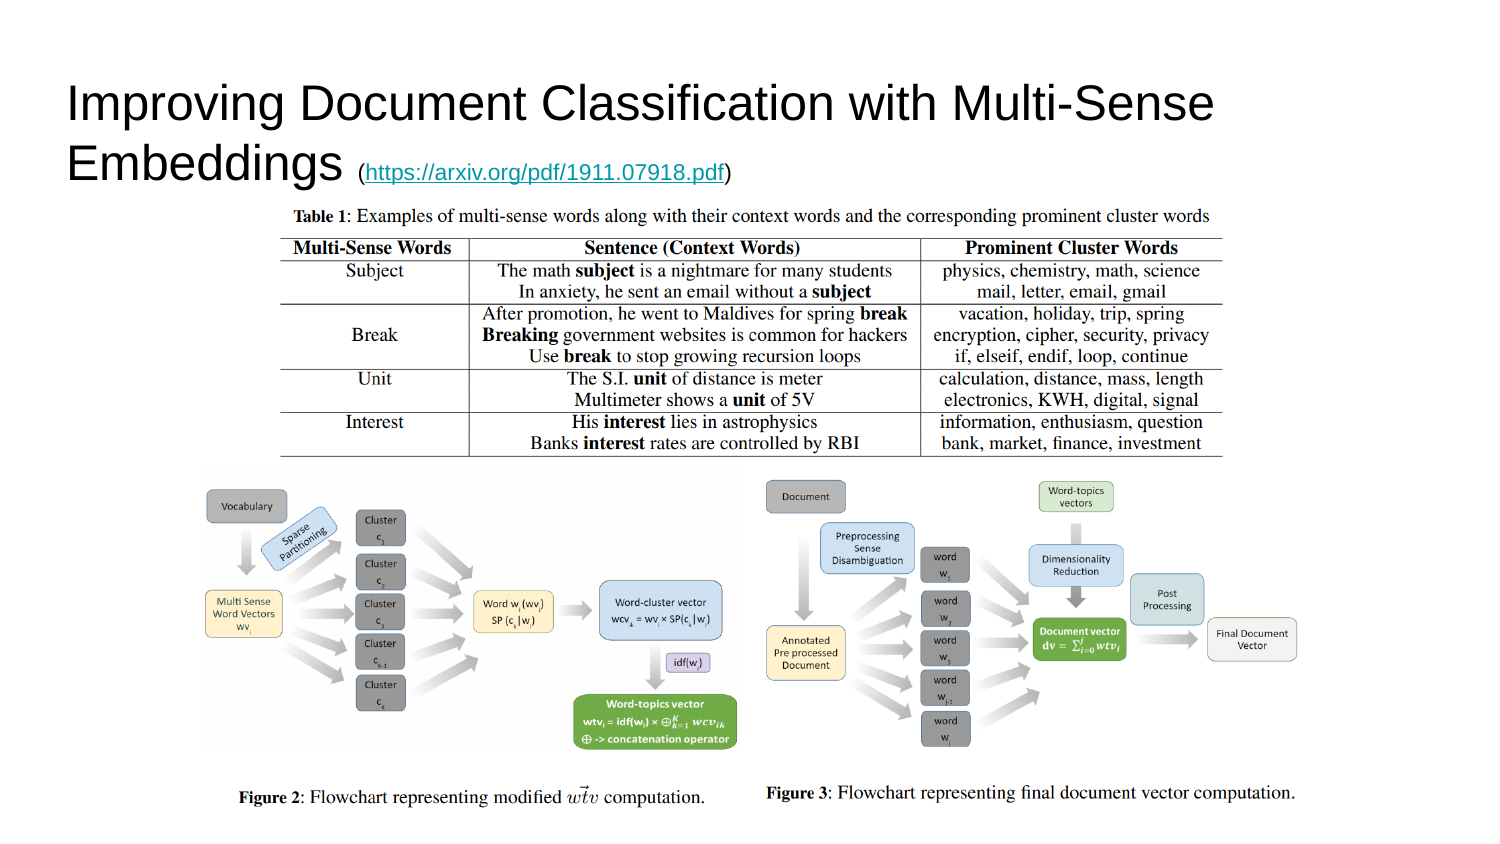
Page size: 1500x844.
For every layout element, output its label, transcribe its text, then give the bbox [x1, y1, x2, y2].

title Improving Document Classification with Multi-Sense Embeddings (https://arxiv.org/pdf/1911.07918.pdf) [51, 55, 1449, 193]
picture [185, 197, 1315, 812]
